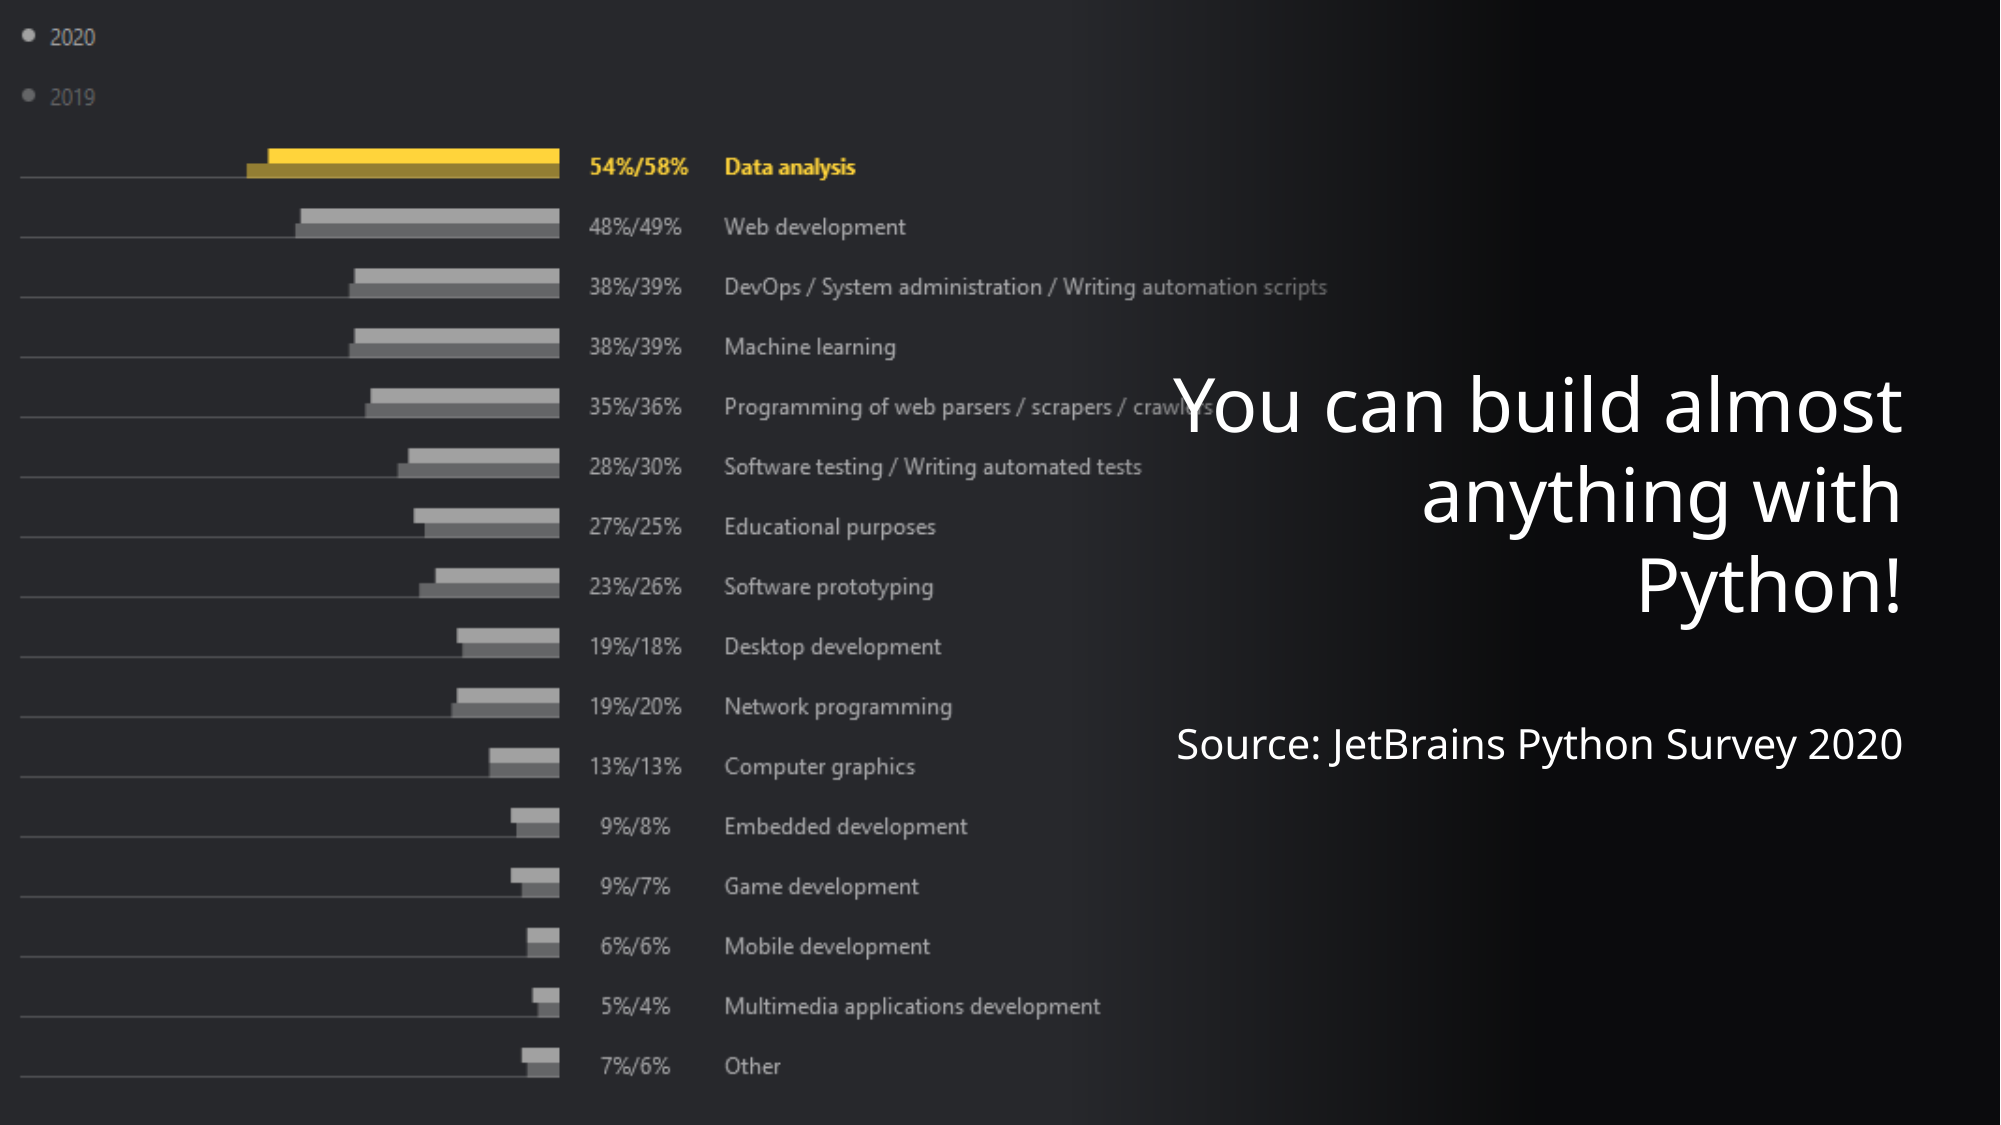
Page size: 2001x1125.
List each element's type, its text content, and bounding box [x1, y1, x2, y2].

picture [0, 0, 1382, 1125]
title You can build almost anything with Python! Source: JetBrains Python Survey 2020 [1382, 0, 2000, 1125]
